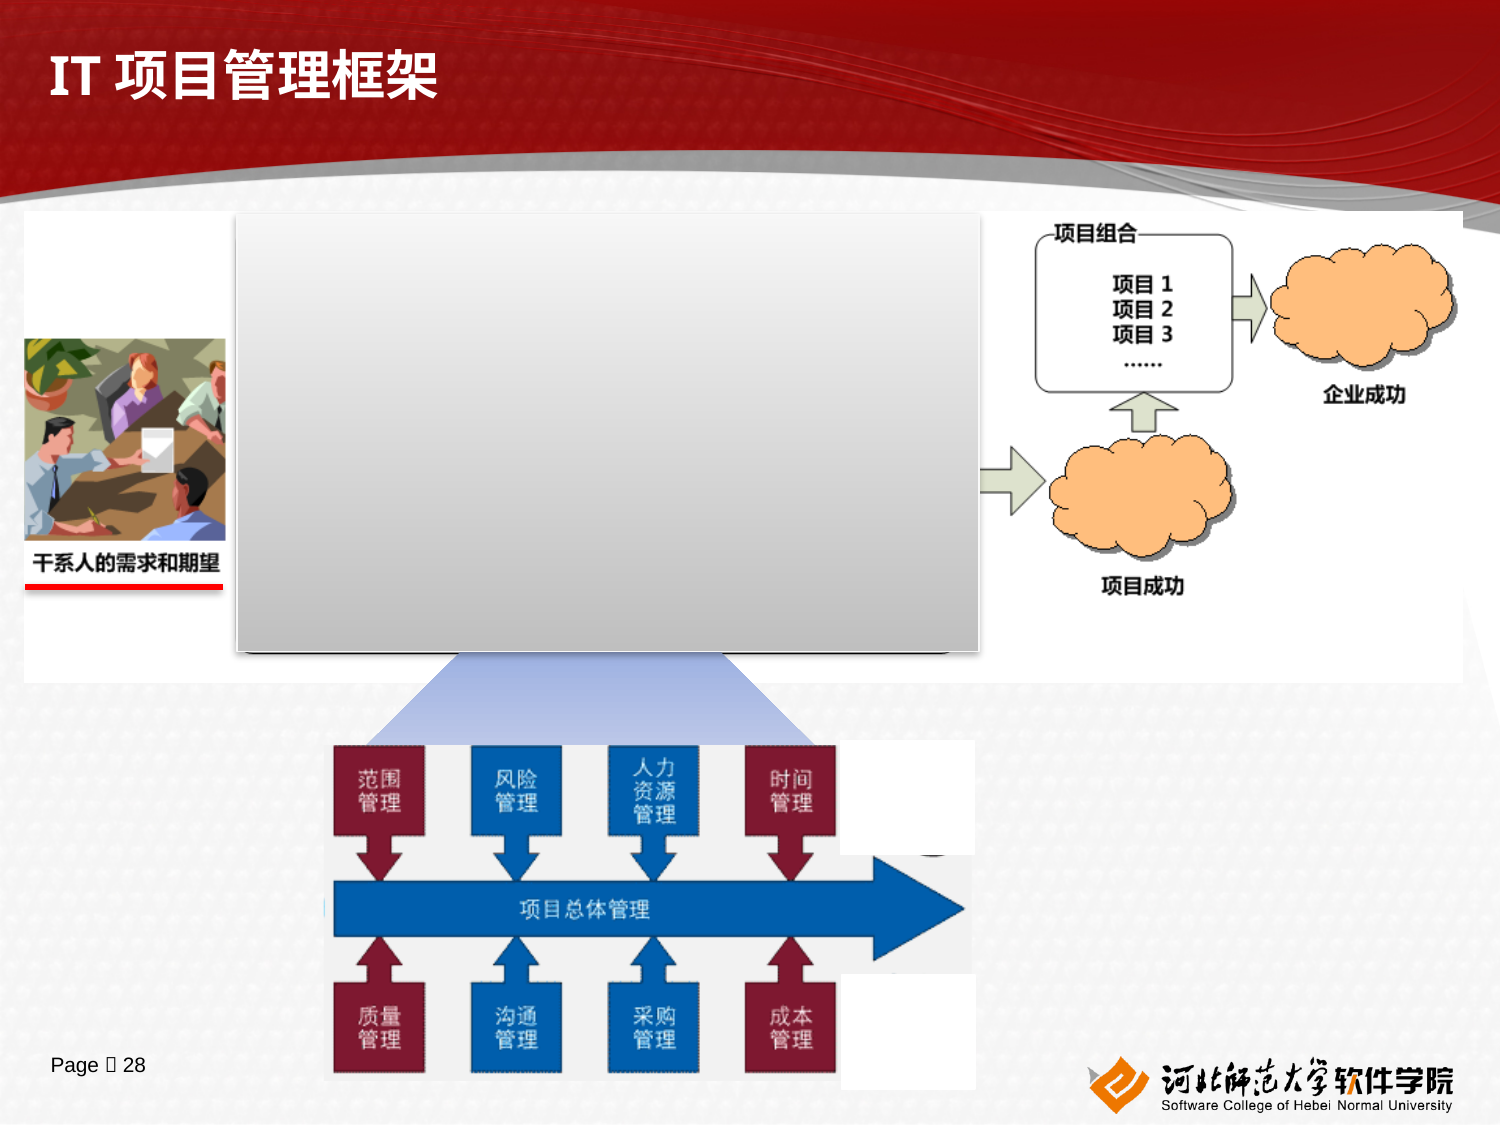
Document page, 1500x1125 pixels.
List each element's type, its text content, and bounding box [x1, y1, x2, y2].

picture [0, 0, 1500, 1125]
text_box [373, 690, 808, 738]
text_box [323, 740, 976, 1090]
title IT项目管理框架 [48, 41, 1448, 148]
